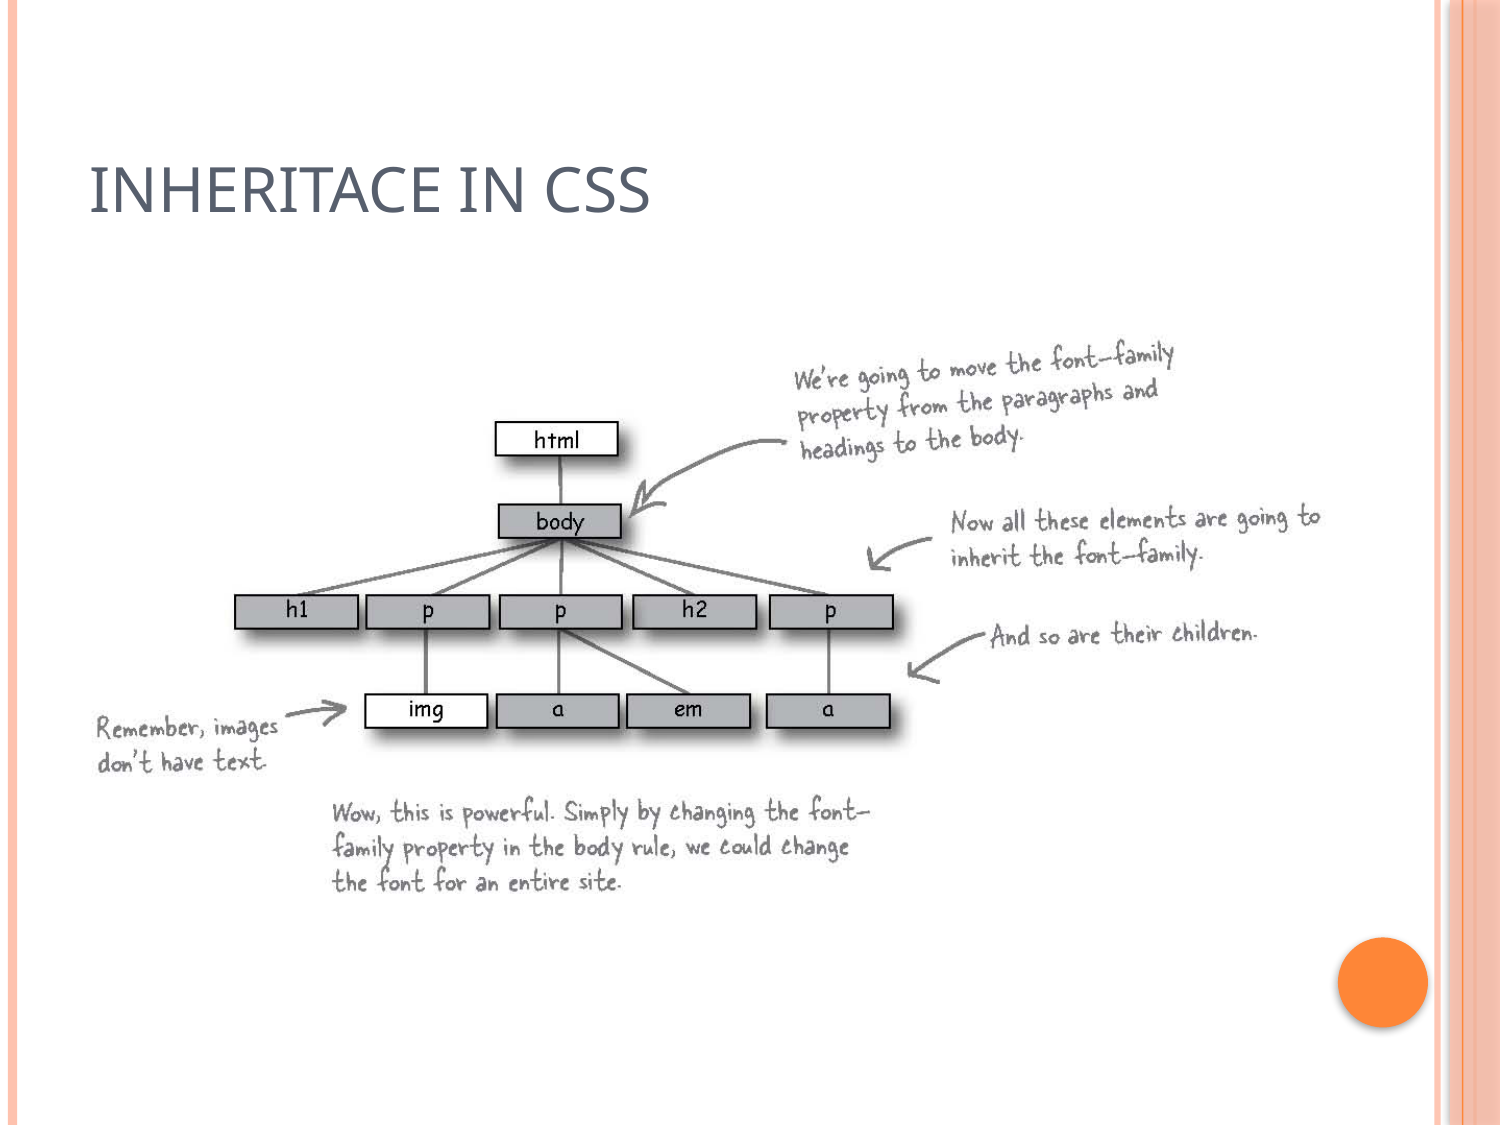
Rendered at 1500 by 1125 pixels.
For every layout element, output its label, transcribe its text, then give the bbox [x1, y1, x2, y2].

title Inheritace in css [75, 45, 1300, 233]
picture [36, 324, 1359, 926]
